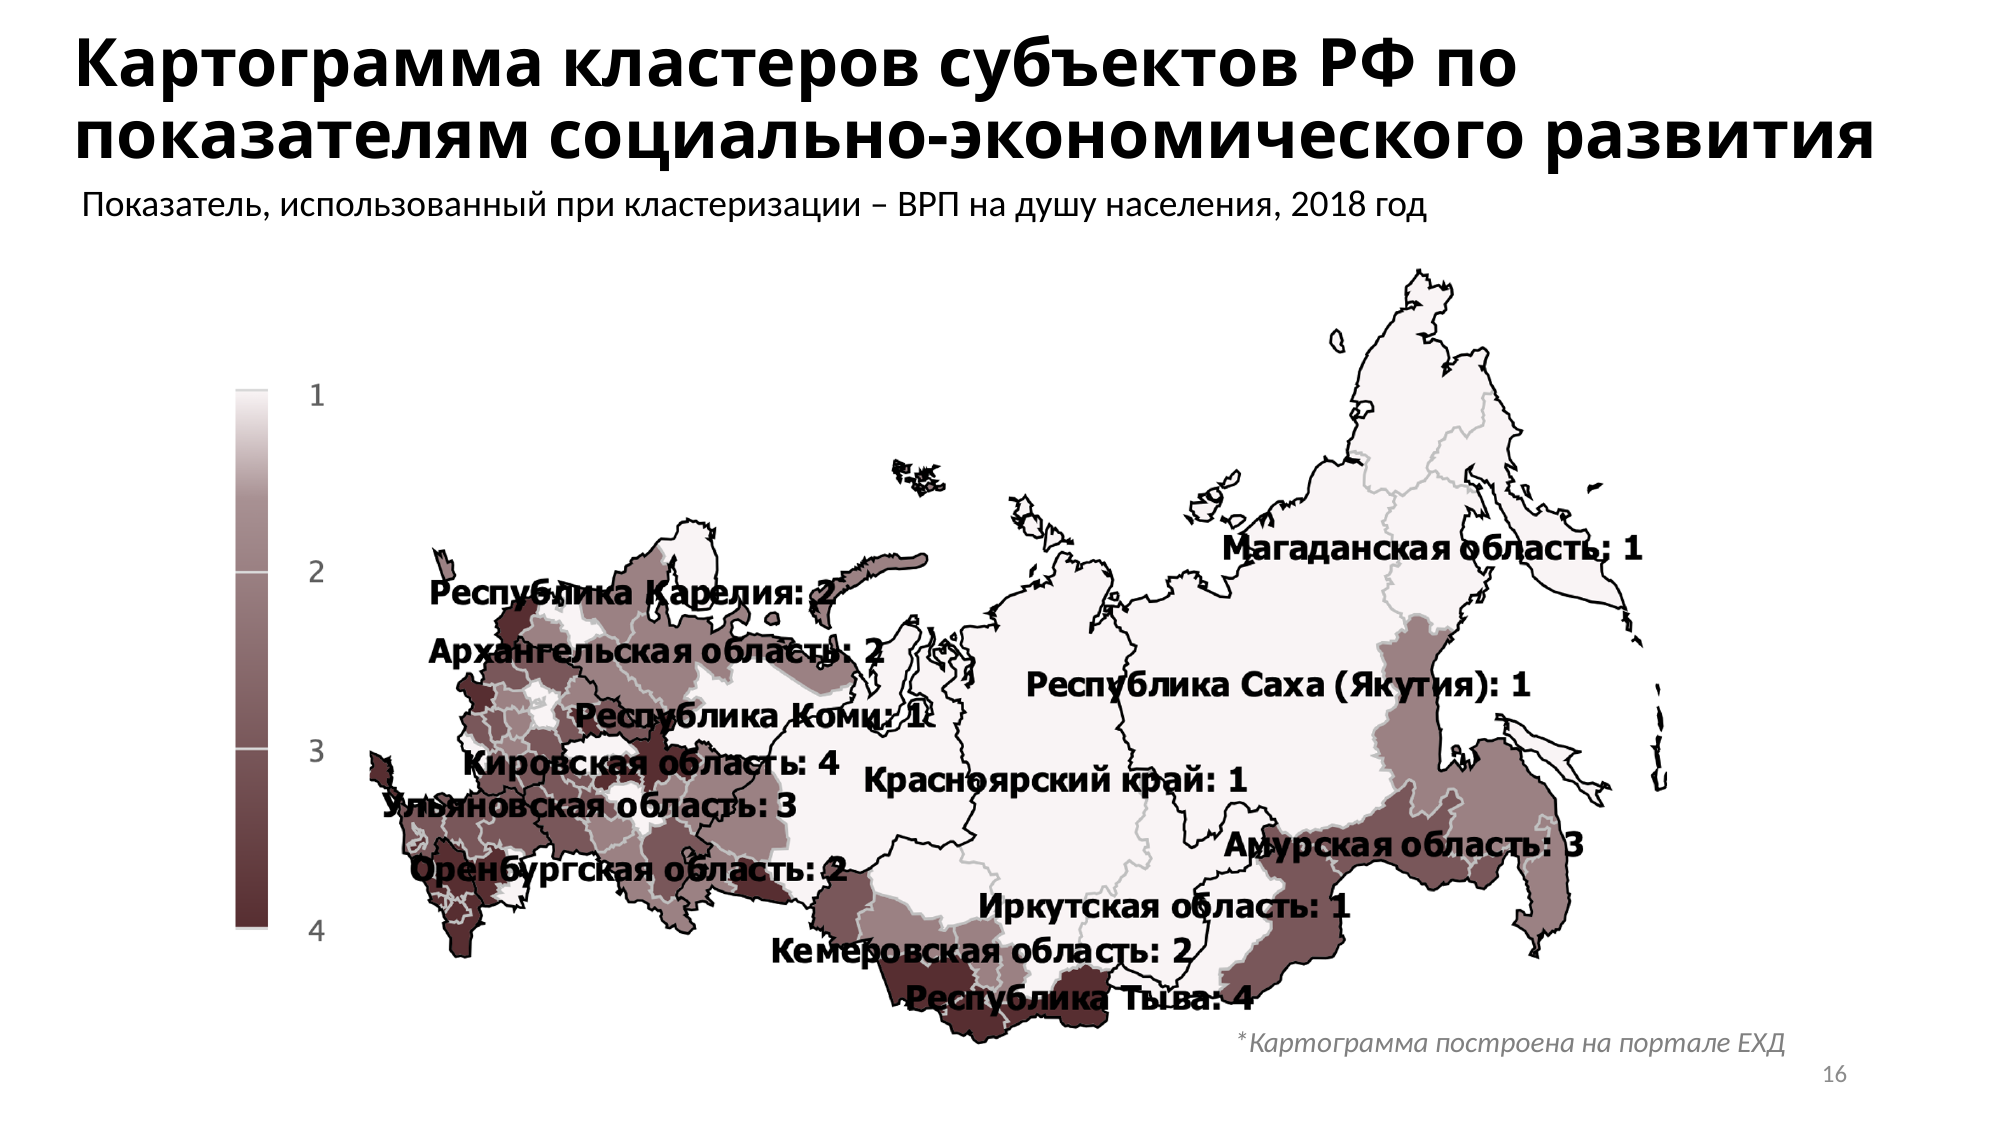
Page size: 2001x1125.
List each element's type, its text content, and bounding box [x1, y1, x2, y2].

picture [212, 250, 1677, 1066]
text_box *Картограмма построена на портале ЕХД [1677, 1015, 1802, 1042]
slide_number 16 [1412, 1042, 1863, 1103]
title Картограмма кластеров субъектов РФ по показателям социально-экономического развития [58, 59, 1933, 142]
text_box Показатель, использованный при кластеризации – ВРП на душу населения, 2018 год [66, 171, 1444, 232]
